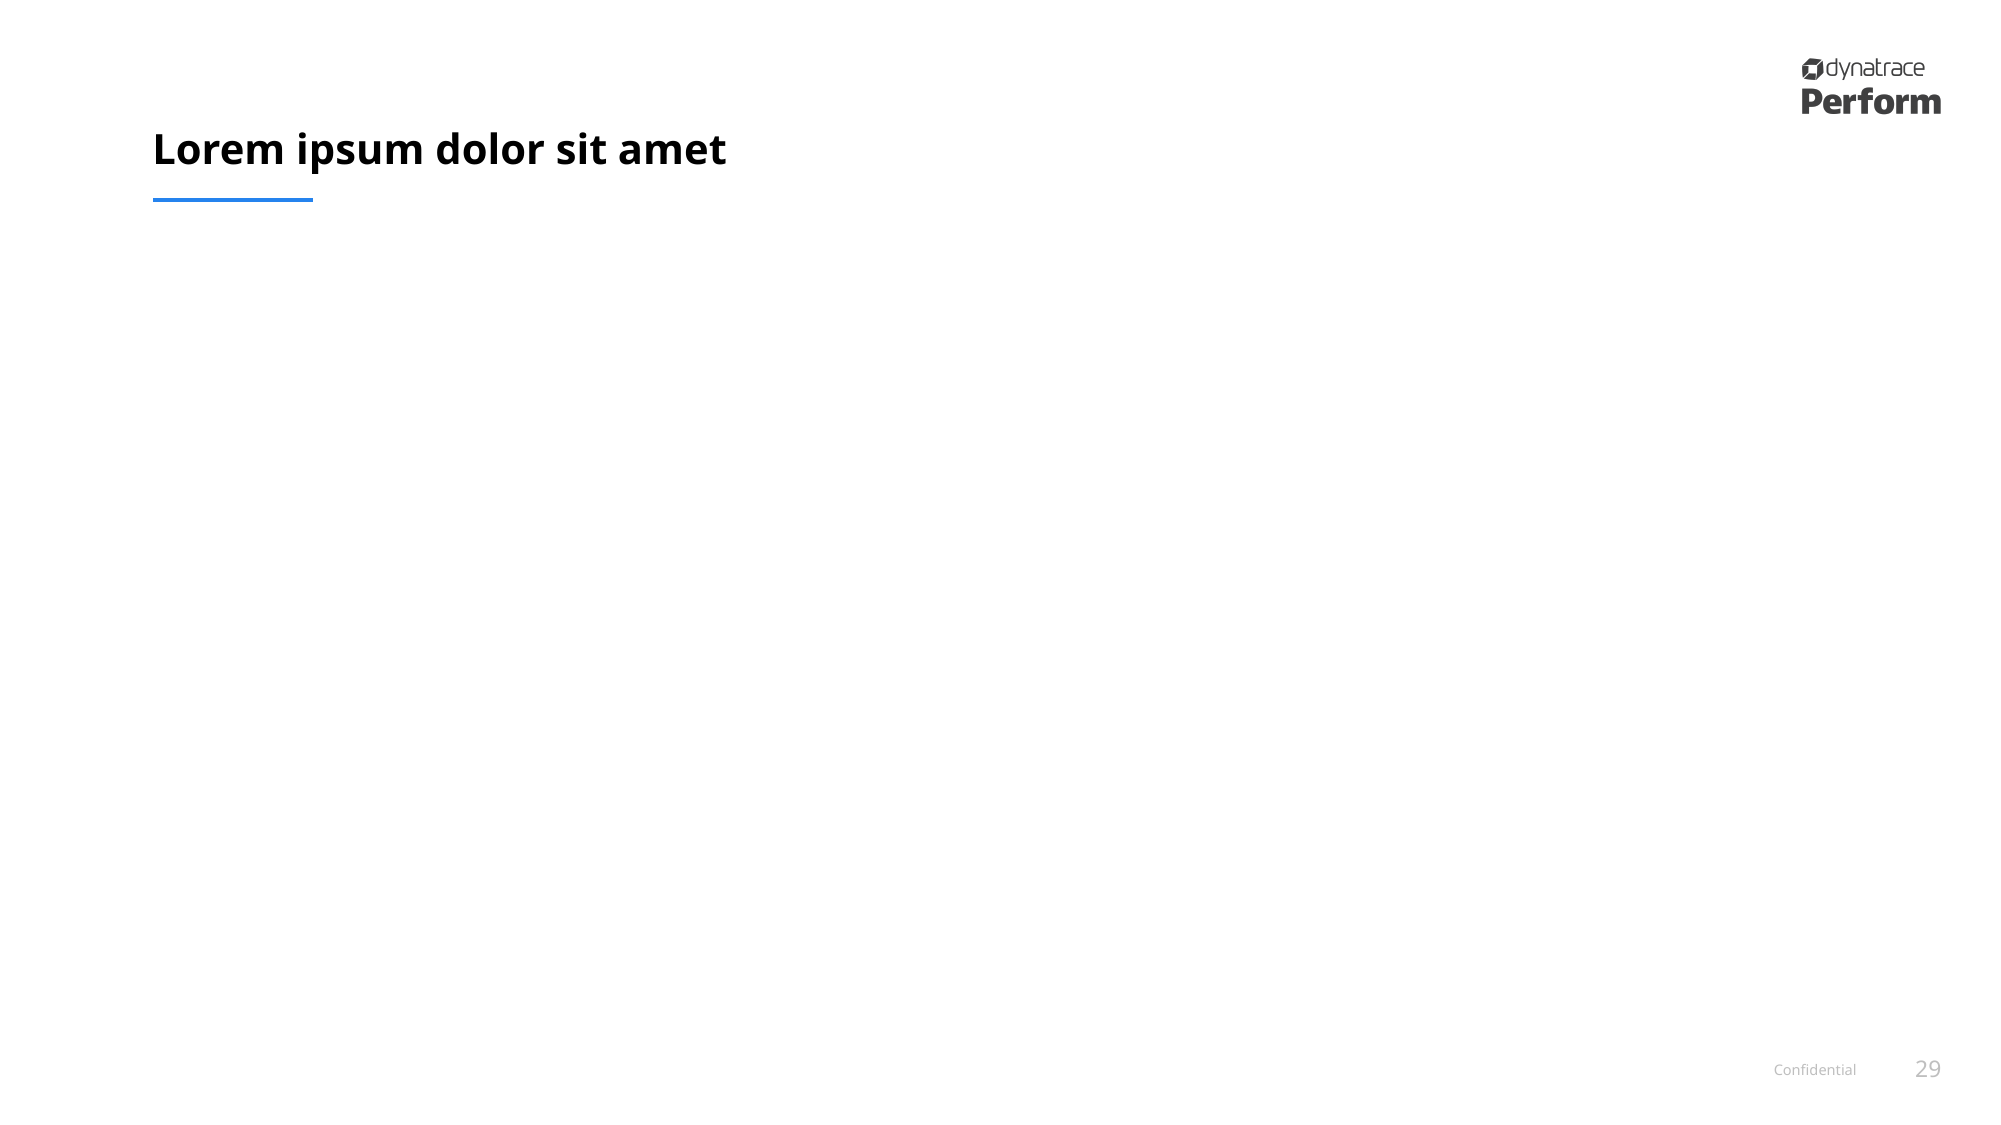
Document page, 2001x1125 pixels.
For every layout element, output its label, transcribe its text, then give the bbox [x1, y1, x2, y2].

picture [1797, 51, 1944, 125]
title Lorem ipsum dolor sit amet [137, 59, 1863, 181]
